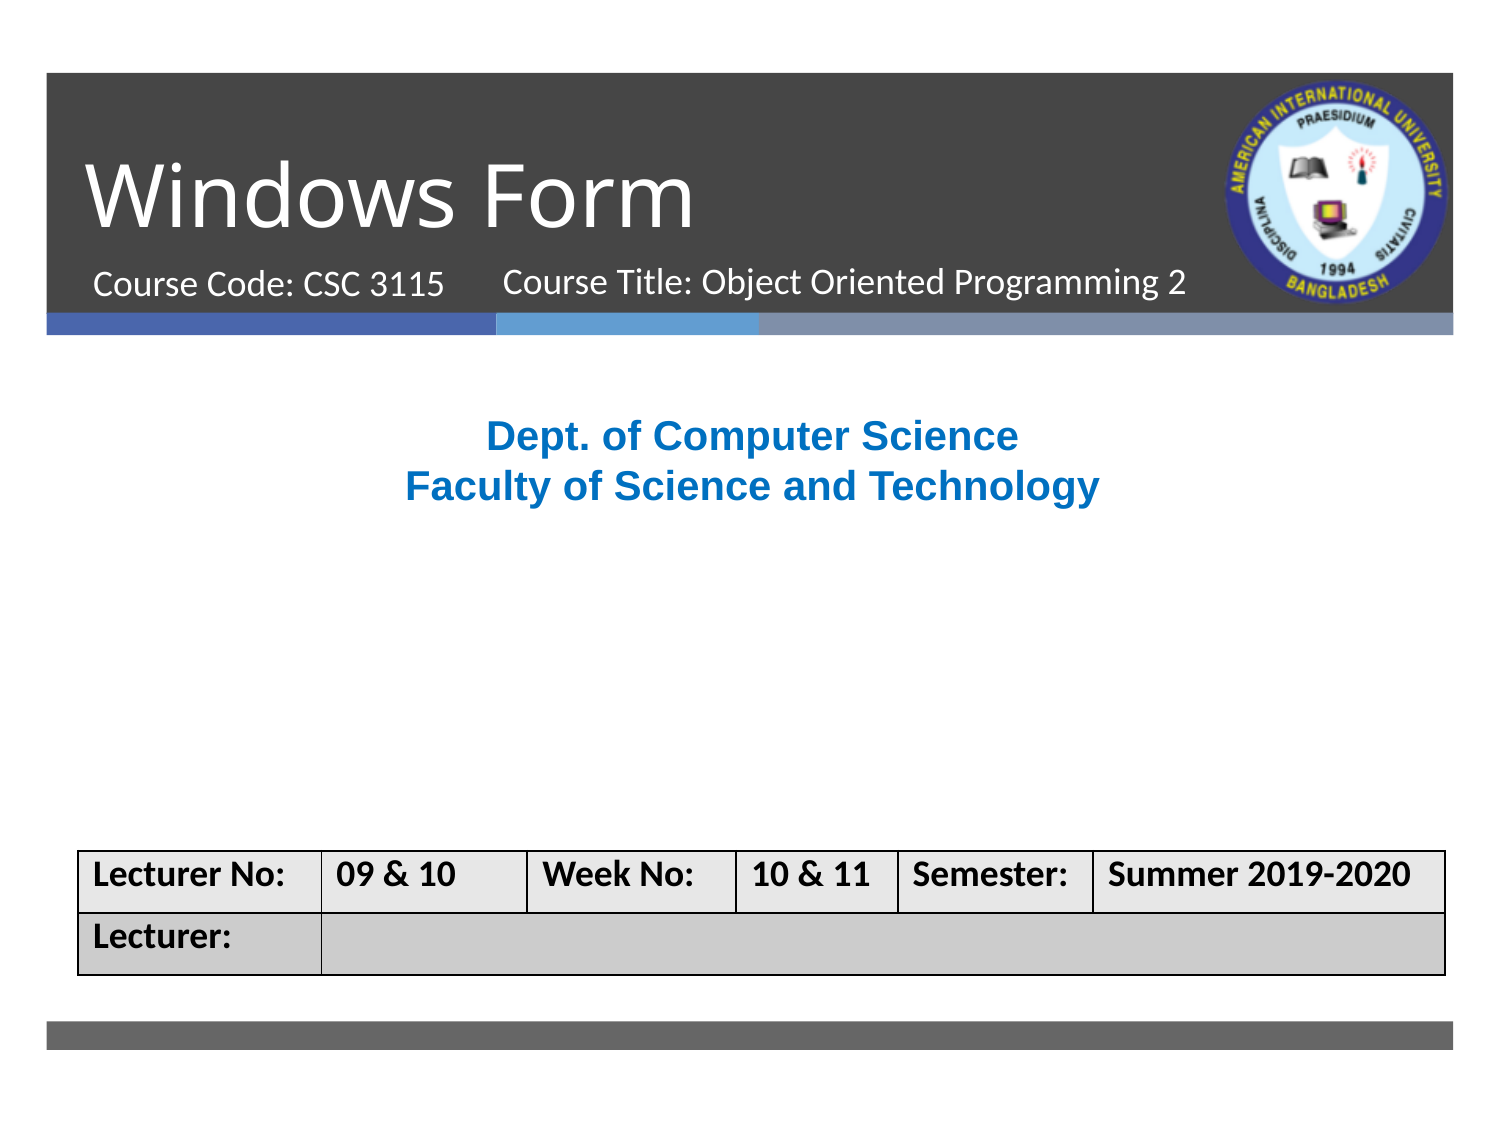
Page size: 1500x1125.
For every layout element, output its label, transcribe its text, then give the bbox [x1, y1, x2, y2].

text_box Course Title: Object Oriented Programming 2 [487, 249, 1255, 329]
table_header Week No: [528, 852, 735, 912]
subtitle Course Code: CSC 3115 [78, 251, 536, 331]
table_header 10 & 11 [737, 852, 897, 912]
text_box Dept. of Computer Science Faculty of Science and Technology [12, 401, 1493, 517]
table_header Summer 2019-2020 [1094, 852, 1444, 912]
table_header 09 & 10 [322, 852, 526, 912]
picture [1255, 75, 1454, 310]
title Windows Form [69, 73, 1351, 253]
table_header Lecturer No: [79, 852, 321, 912]
table_cell [322, 914, 1444, 974]
table_cell Lecturer: [79, 914, 321, 974]
table_header Semester: [899, 852, 1092, 912]
